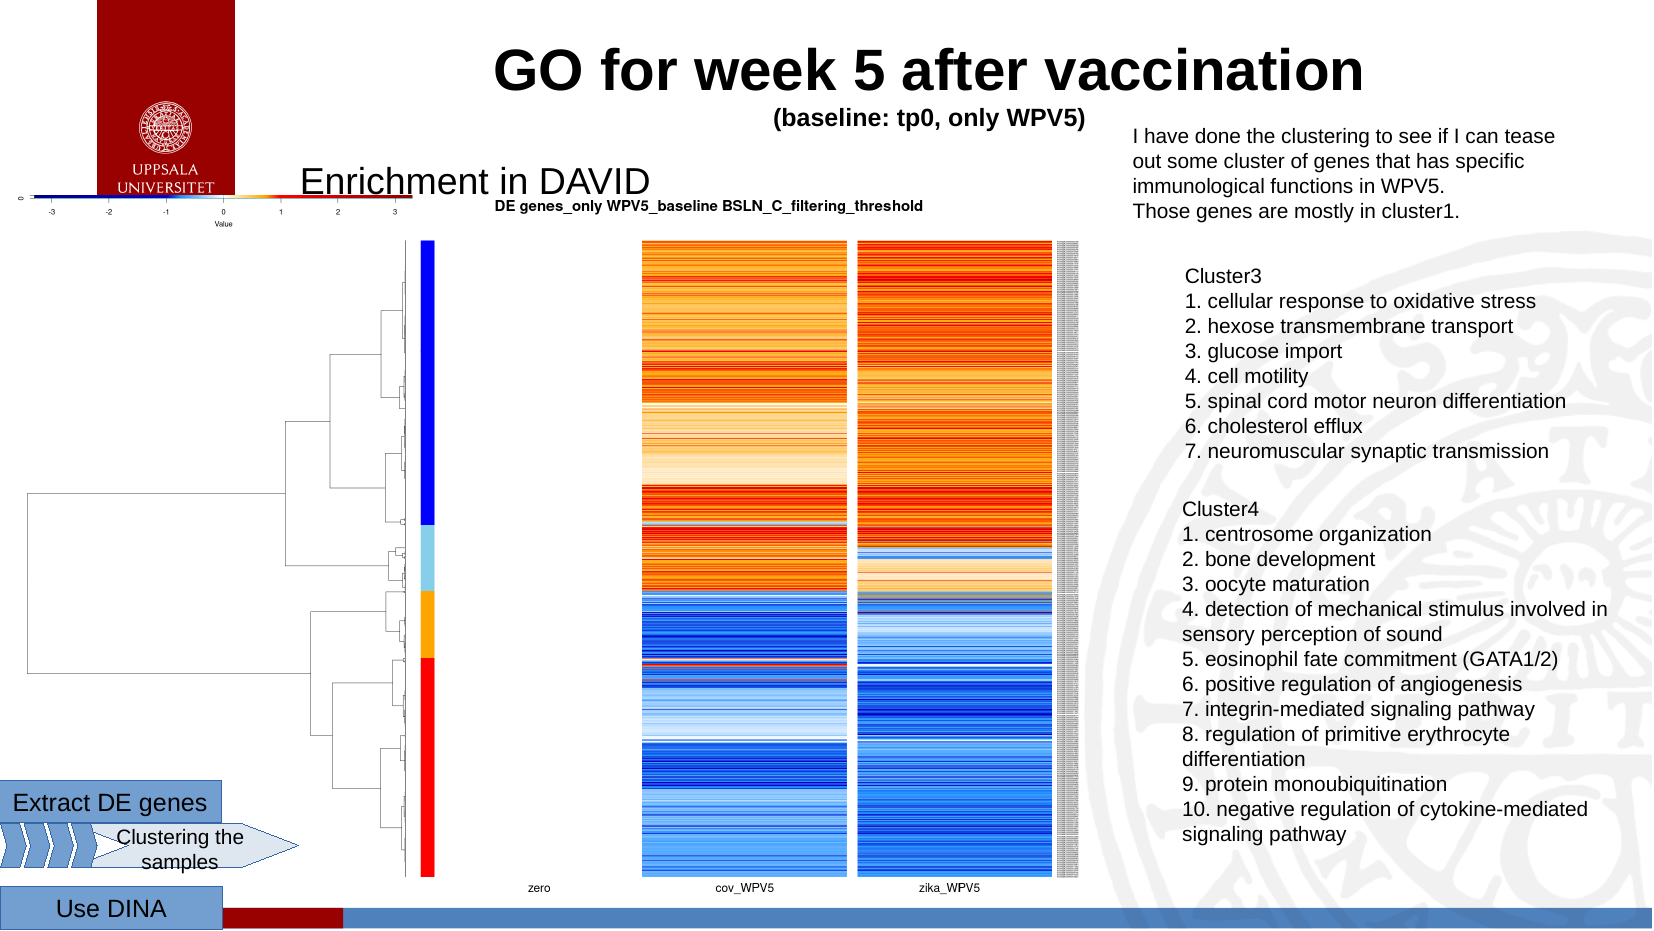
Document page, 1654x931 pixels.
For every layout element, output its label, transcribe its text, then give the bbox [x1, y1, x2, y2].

picture [14, 0, 1079, 896]
text_box Cluster3 1. cellular response to oxidative stress 2. hexose transmembrane transport 3. glucose import 4. cell motility 5. spinal cord motor neuron differentiation 6. cholesterol efflux 7. neuromuscular synaptic transmission [1170, 255, 1642, 410]
text_box Use DINA [0, 886, 223, 930]
text_box Extract DE genes [0, 780, 9, 823]
text_box I have done the clustering to see if I can tease out some cluster of genes that has specific immunological functions in WPV5. Those genes are mostly in cluster1. [1117, 115, 1590, 270]
text_box Enrichment in DAVID [285, 150, 950, 193]
text_box Cluster4 1. centrosome organization 2. bone development 3. oocyte maturation 4. detection of mechanical stimulus involved in sensory perception of sound 5. eosinophil fate commitment (GATA1/2) 6. positive regulation of angiogenesis 7. integrin-mediated signaling pathway 8. regulation of primitive erythrocyte differentiation 9. protein monoubiquitination 10. negative regulation of cytokine-mediated signaling pathway [1167, 487, 1640, 835]
text_box GO for week 5 after vaccination (baseline: tp0, only WPV5) [224, 5, 1635, 158]
text_box [0, 823, 9, 868]
